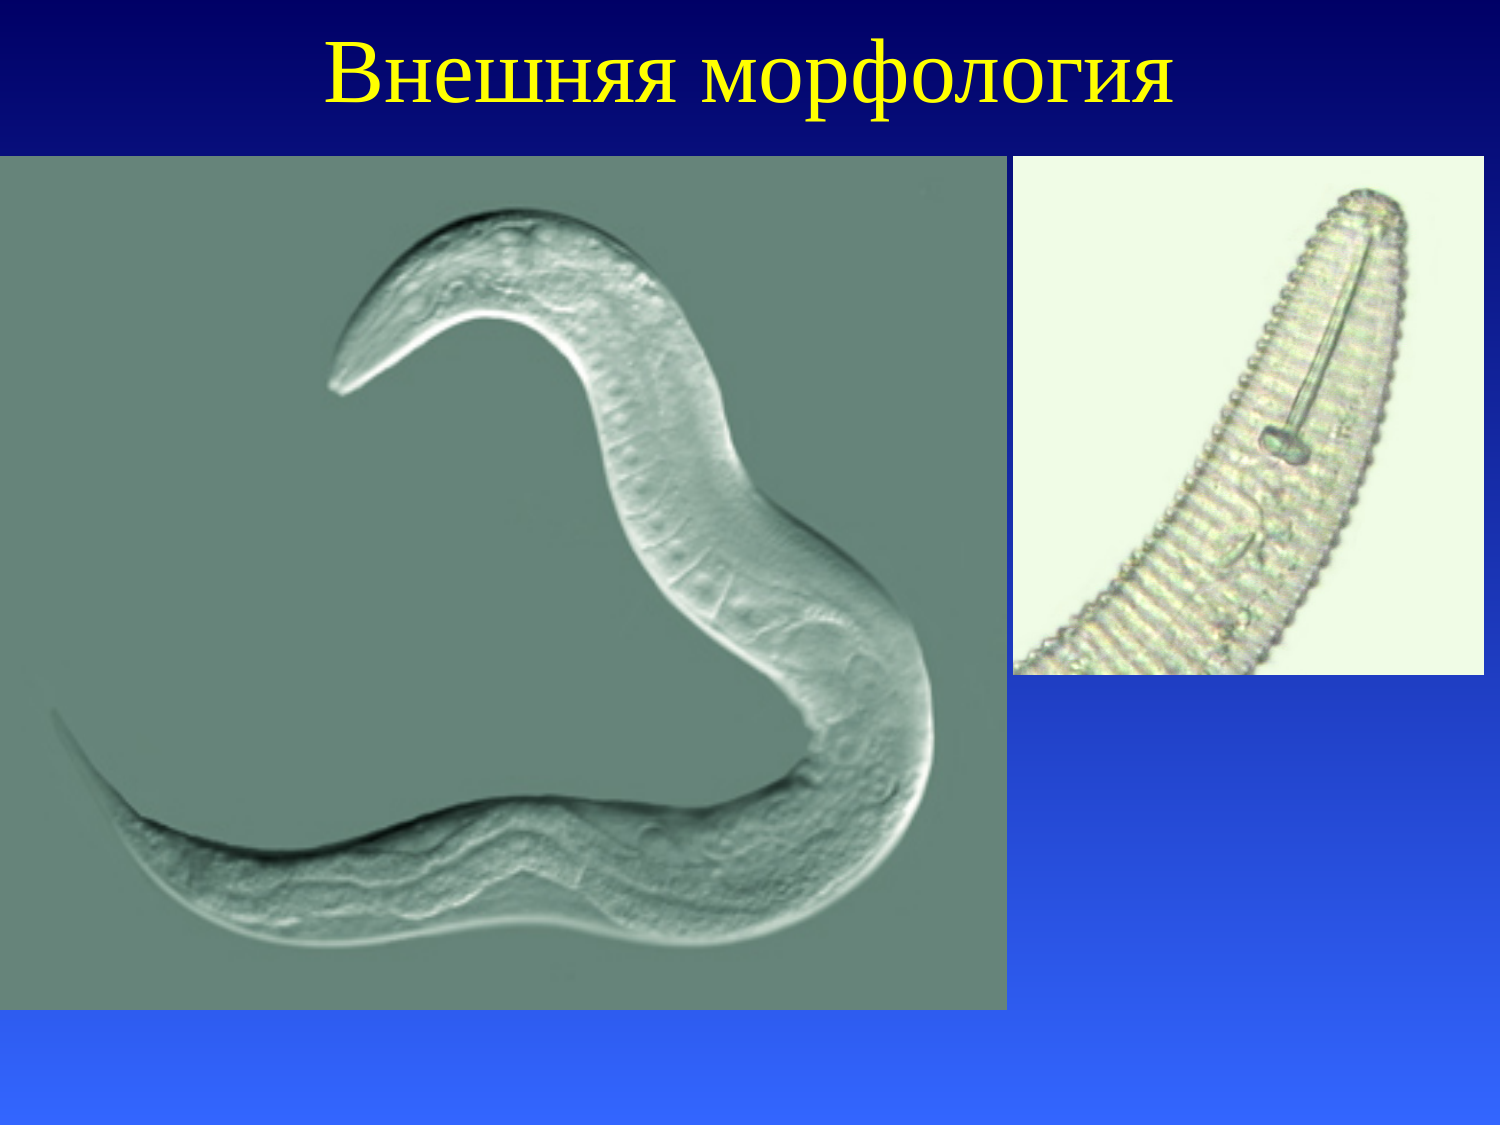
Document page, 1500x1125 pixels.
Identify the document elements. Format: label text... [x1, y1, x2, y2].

title Внешняя морфология [112, 8, 1388, 123]
picture [1013, 156, 1484, 675]
picture [0, 156, 1007, 1010]
